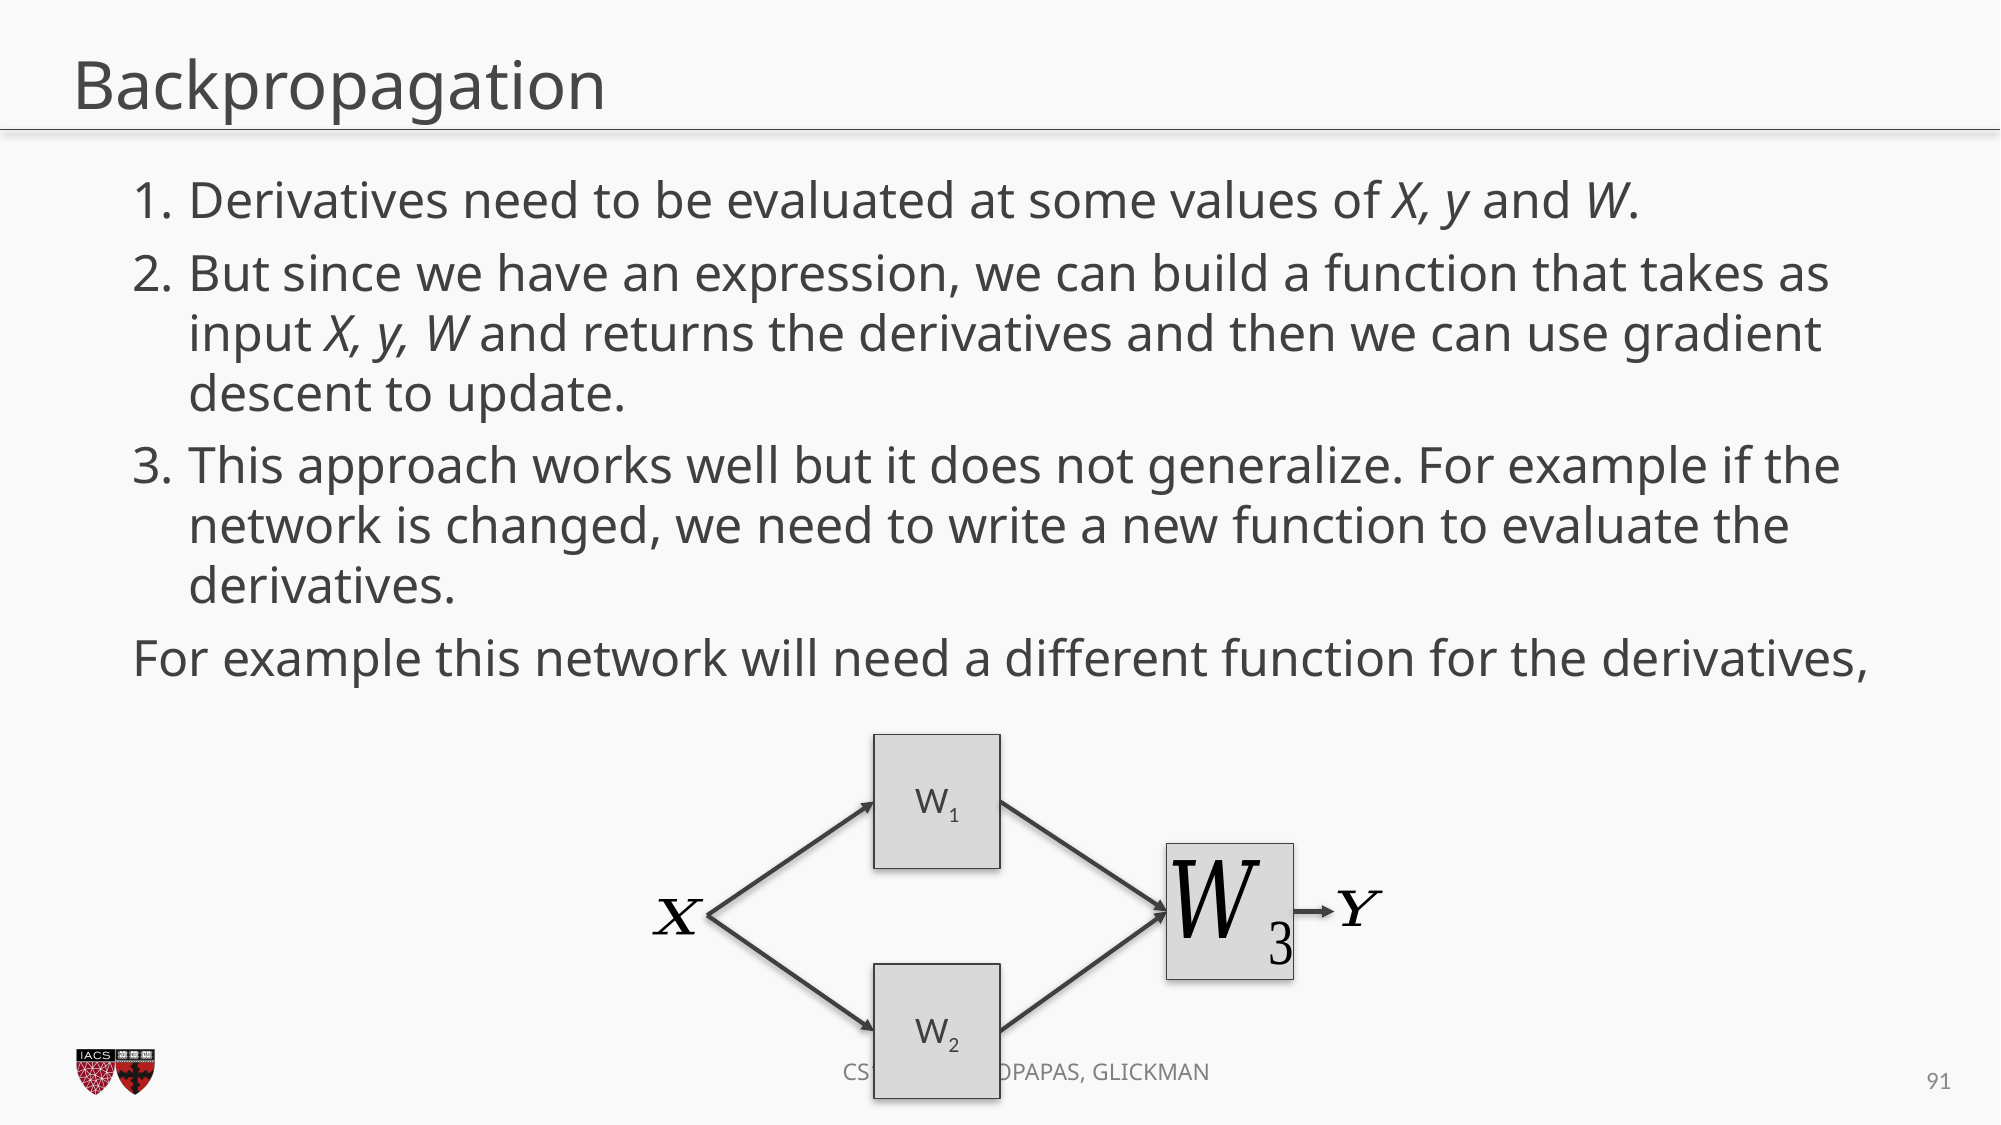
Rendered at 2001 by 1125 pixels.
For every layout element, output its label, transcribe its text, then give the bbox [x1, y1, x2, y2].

title Backpropagation [57, 35, 1943, 162]
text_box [648, 734, 1388, 1099]
slide_number 91 [1500, 1050, 1967, 1110]
text_box Derivatives need to be evaluated at some values of X, y and W. But since we have an expression, we can build a function that takes as input X, y, W and returns the derivatives and then we can use gradient descent to update. This approach works well but it does not generalize. For example if the network is changed, we need to write a new function to evaluate the derivatives. For example this network will need a different function for the derivatives, [117, 161, 1905, 694]
picture [75, 1049, 155, 1095]
